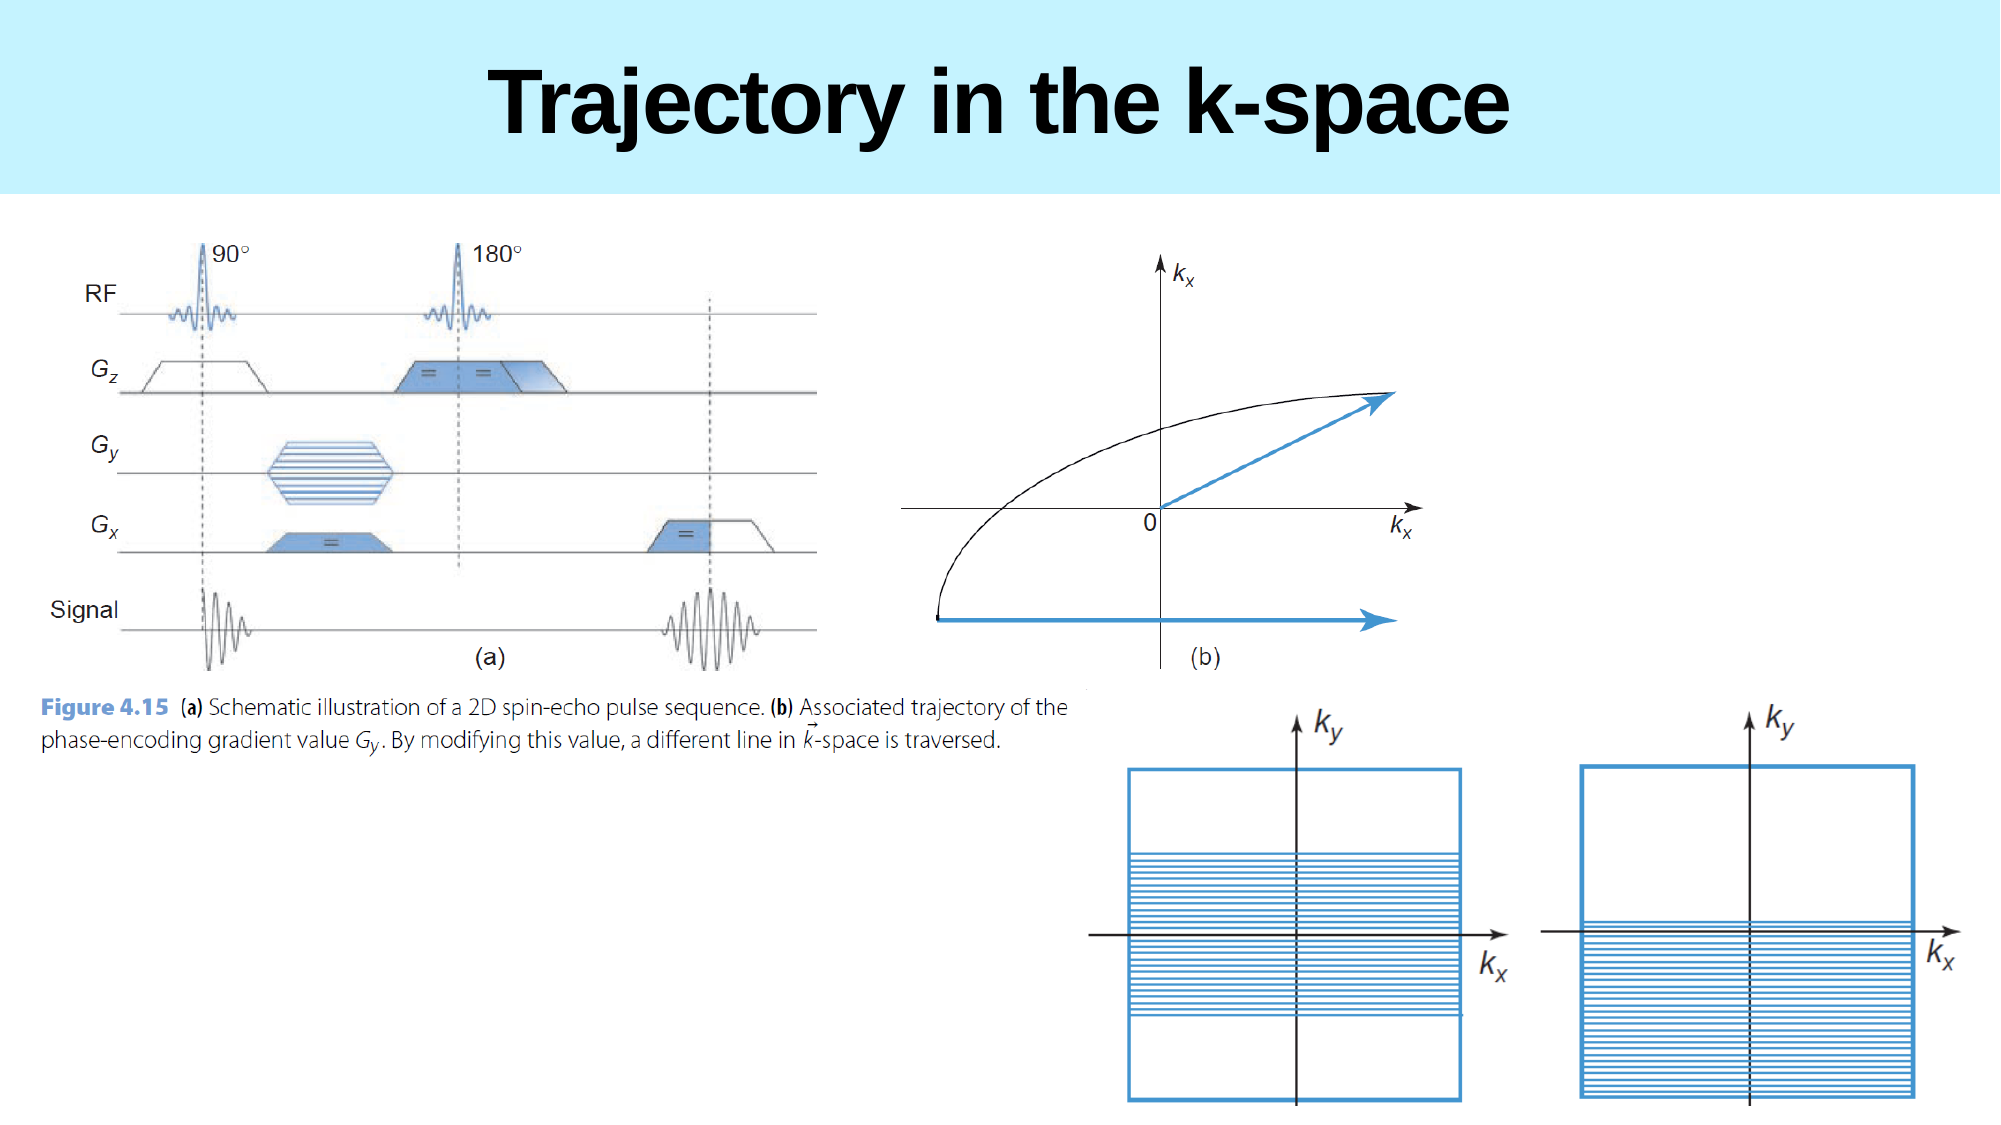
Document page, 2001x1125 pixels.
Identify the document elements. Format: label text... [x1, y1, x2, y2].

title Trajectory in the k-space [0, 0, 2000, 194]
picture [17, 223, 1442, 767]
picture [1070, 690, 1987, 1106]
